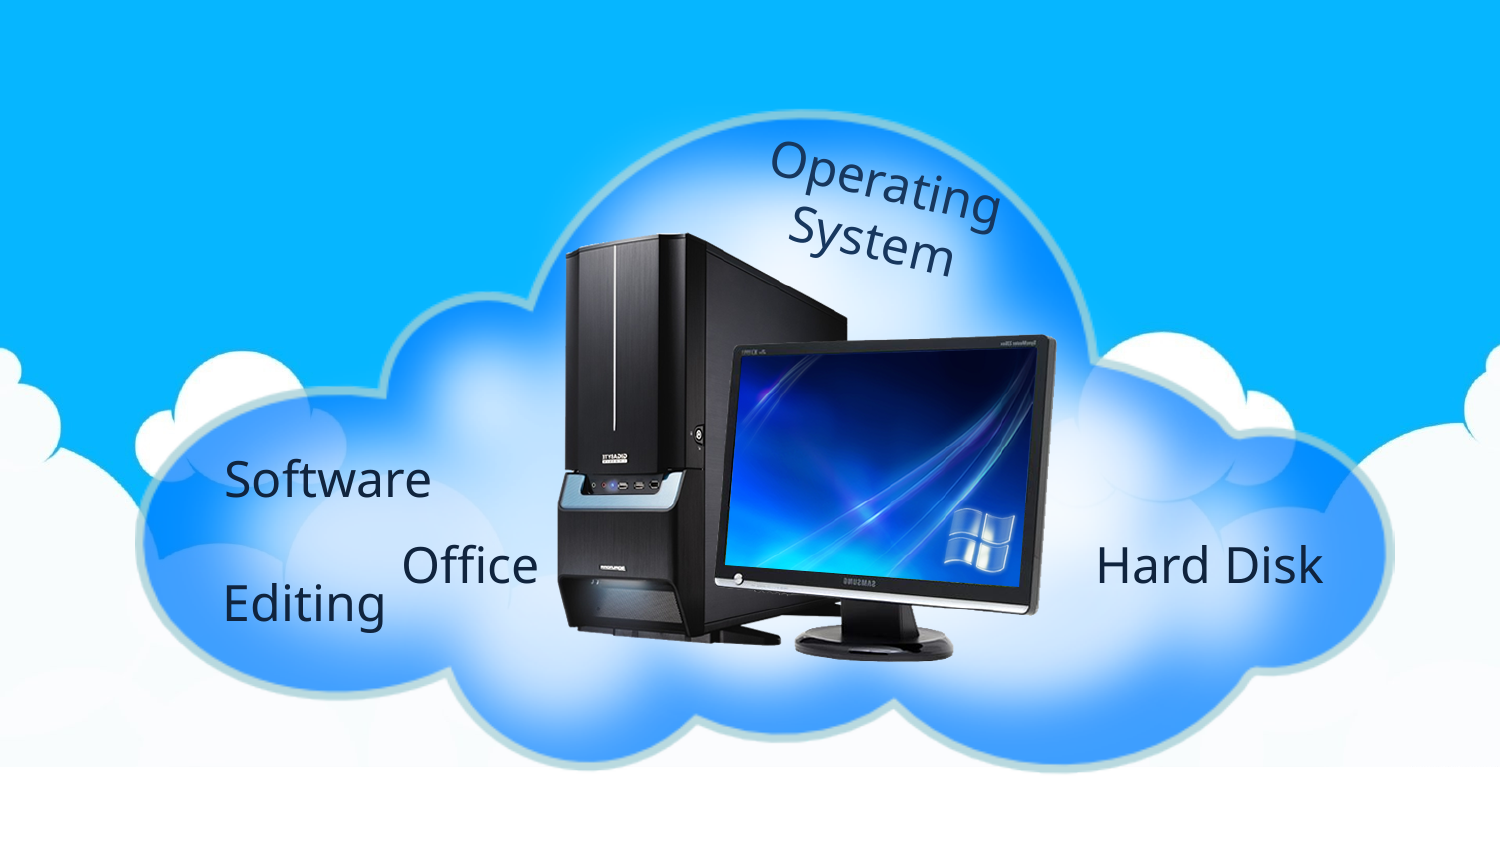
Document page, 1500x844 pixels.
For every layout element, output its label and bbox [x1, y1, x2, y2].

picture [0, 109, 1500, 791]
